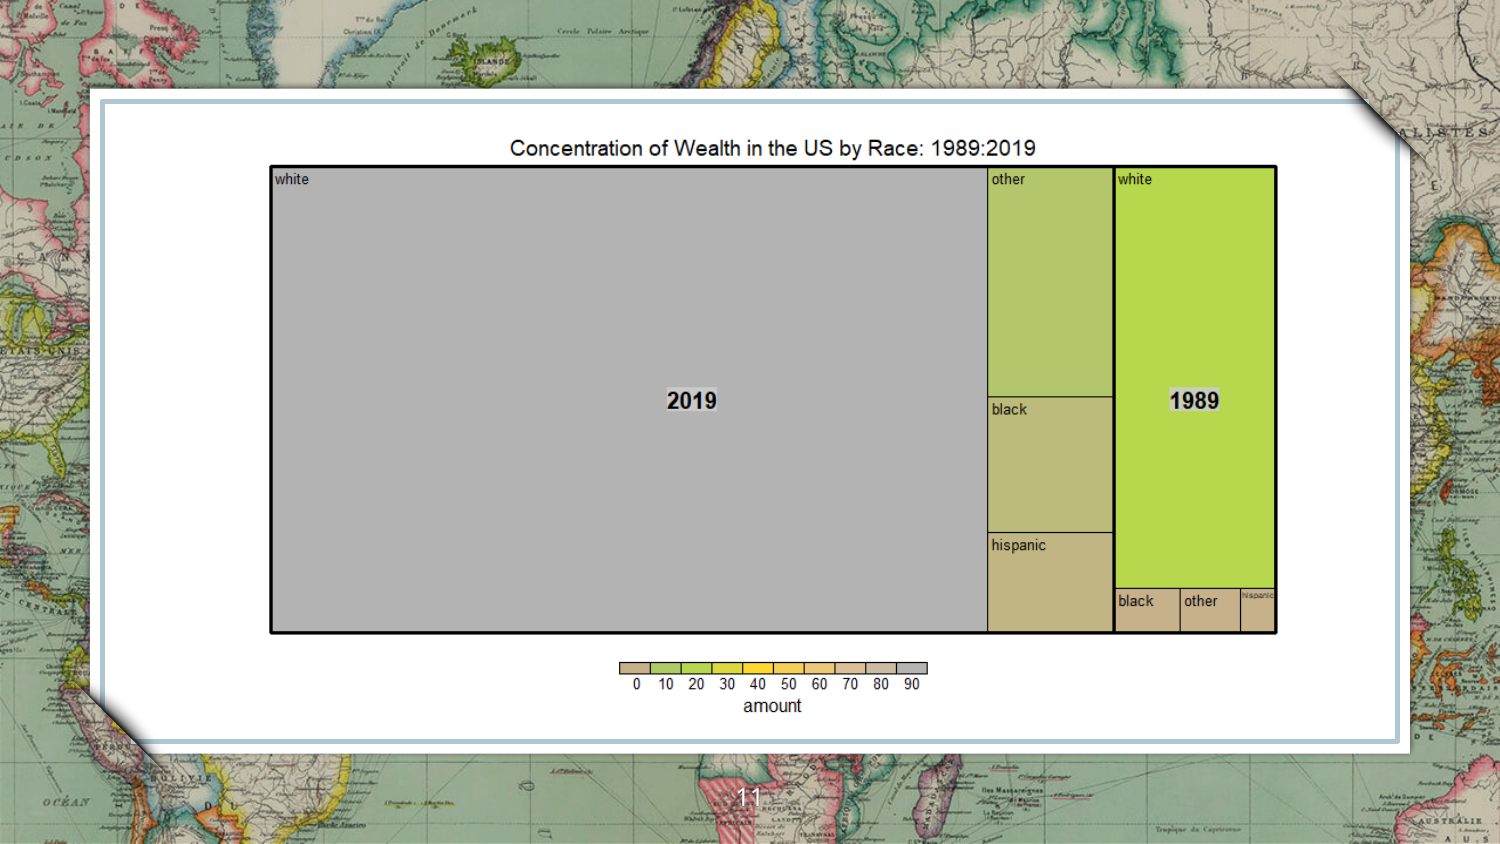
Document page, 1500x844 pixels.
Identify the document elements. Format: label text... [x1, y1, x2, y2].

picture [0, 0, 1500, 844]
slide_number 11 [705, 753, 795, 844]
picture [250, 117, 1297, 727]
